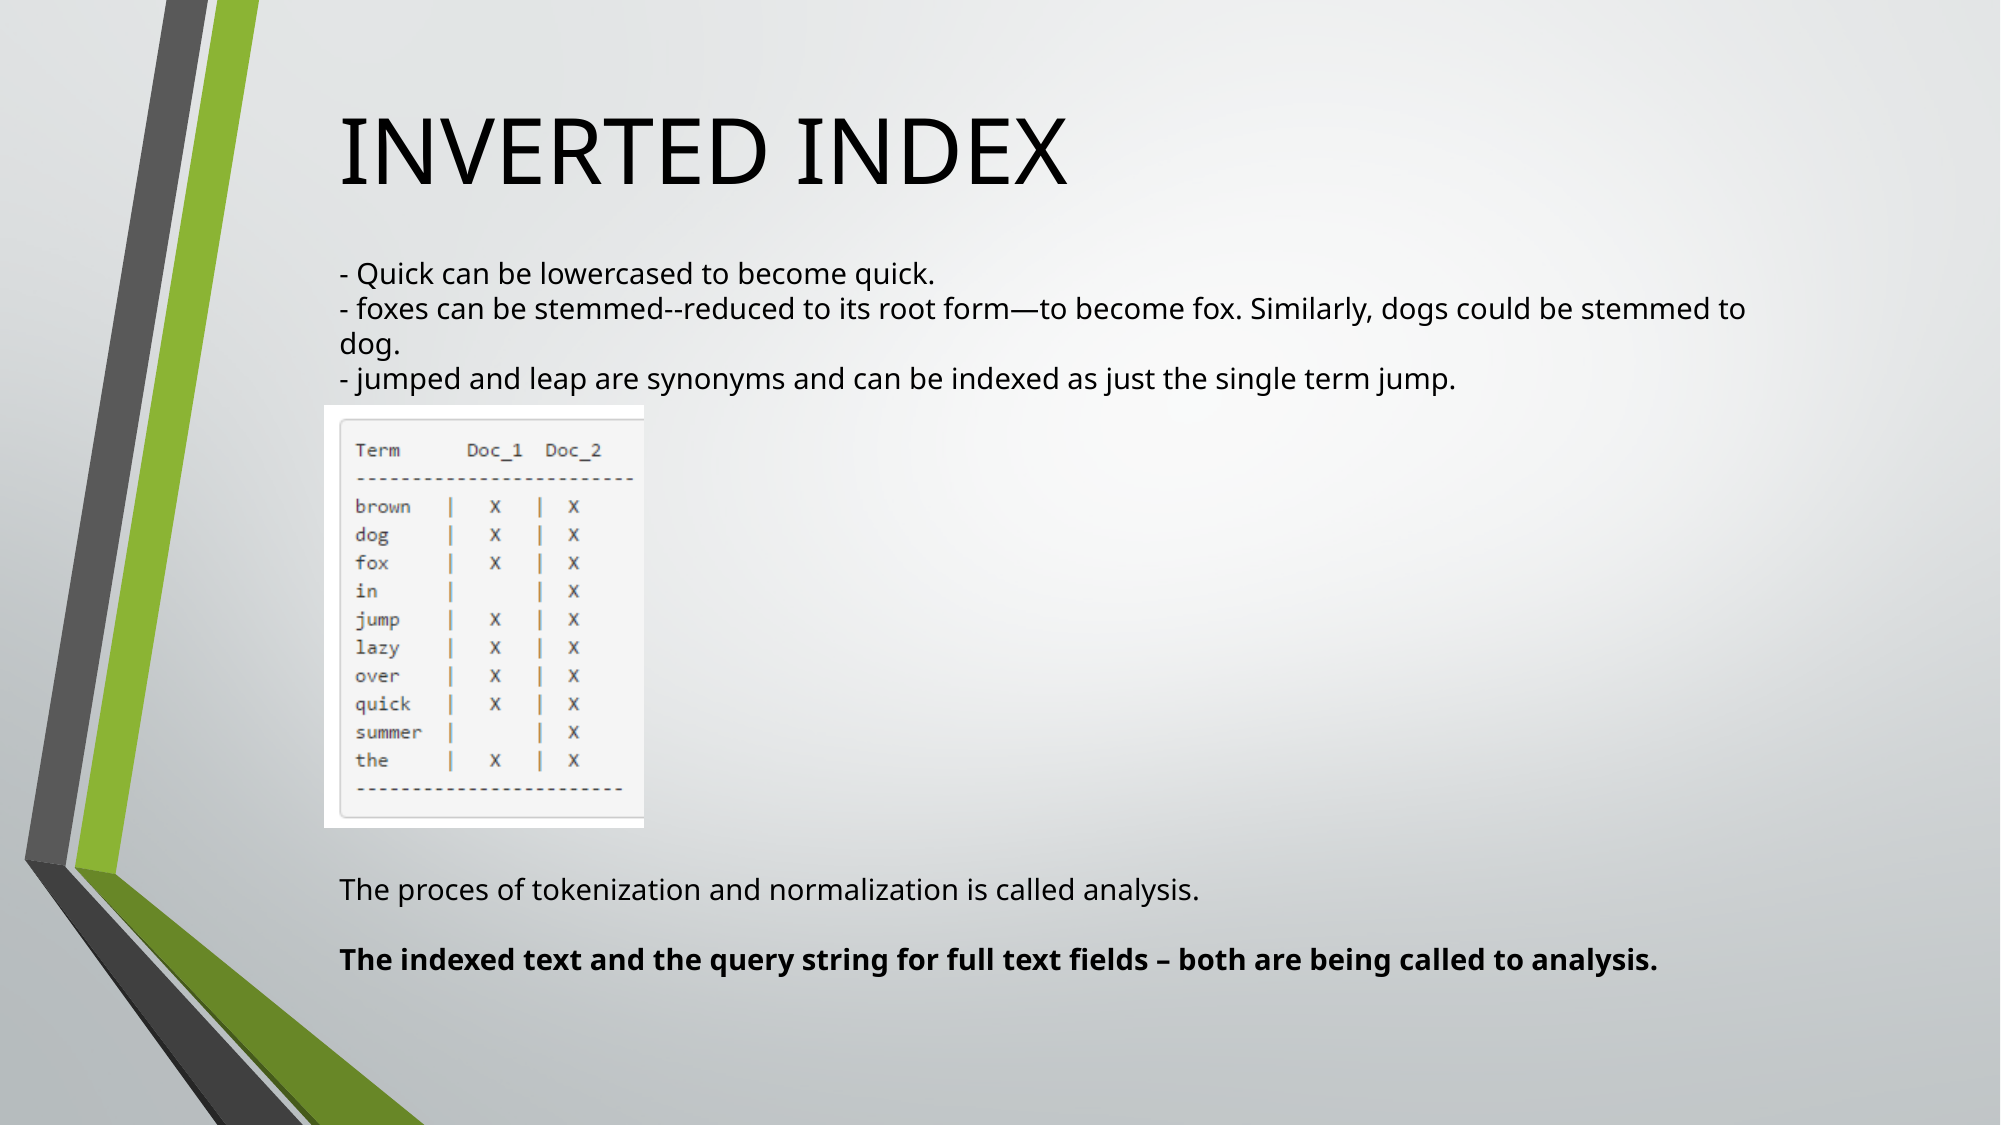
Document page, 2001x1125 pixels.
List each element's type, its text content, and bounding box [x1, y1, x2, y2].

text_box - Quick can be lowercased to become quick. - foxes can be stemmed--reduced to its root form—to become fox. Similarly, dogs could be stemmed to dog. - jumped and leap are synonyms and can be indexed as just the single term jump. [324, 248, 1778, 403]
text_box The proces of tokenization and normalization is called analysis. The indexed text and the query string for full text fields – both are being called to analysis. [324, 863, 1778, 984]
text_box INVERTED INDEX [324, 85, 1325, 211]
picture [324, 405, 644, 828]
